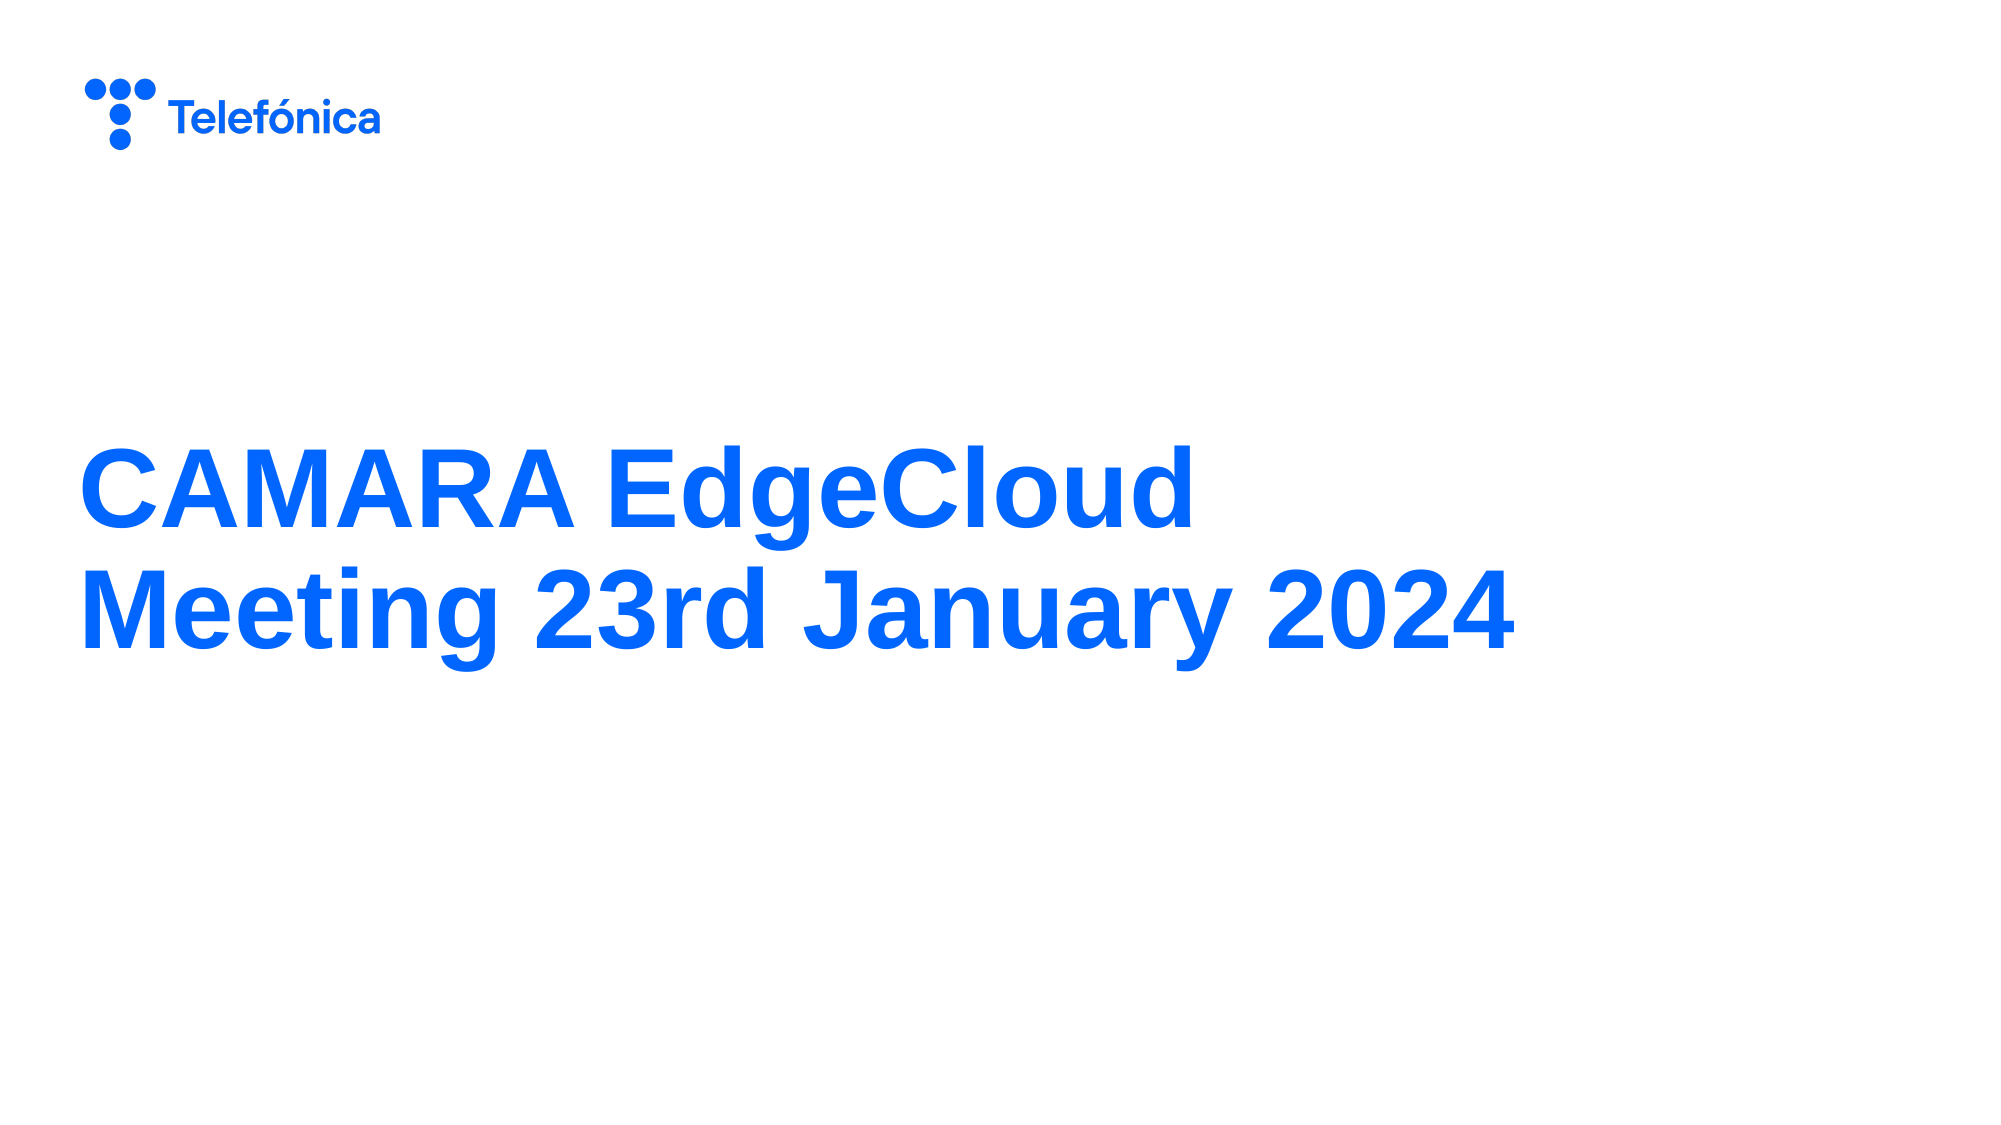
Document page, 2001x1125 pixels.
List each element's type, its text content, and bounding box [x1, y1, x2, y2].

picture [70, 68, 398, 162]
title CAMARA EdgeCloud Meeting 23rd January 2024 [63, 422, 1621, 640]
